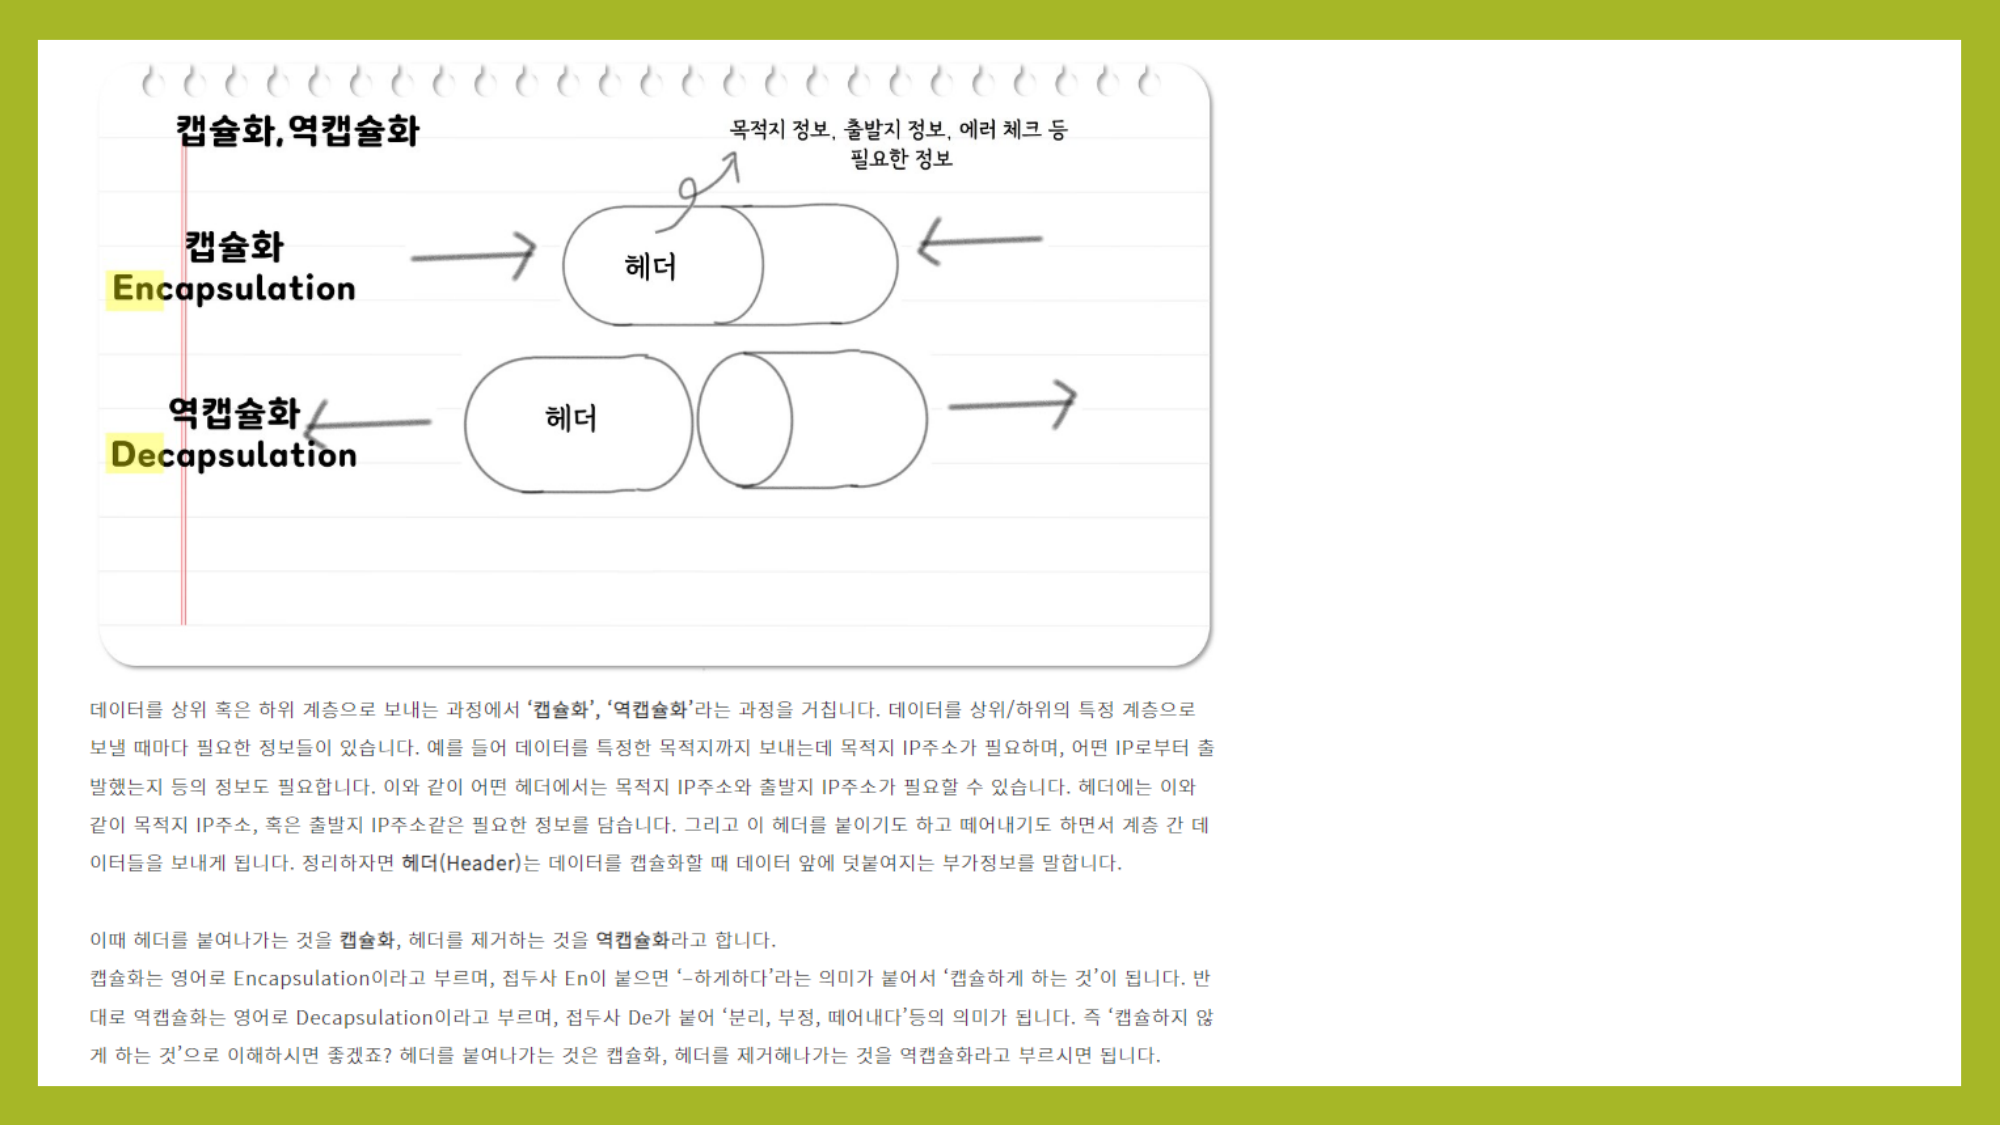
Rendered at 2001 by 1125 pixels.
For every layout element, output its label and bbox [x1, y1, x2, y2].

picture [75, 47, 1232, 1086]
